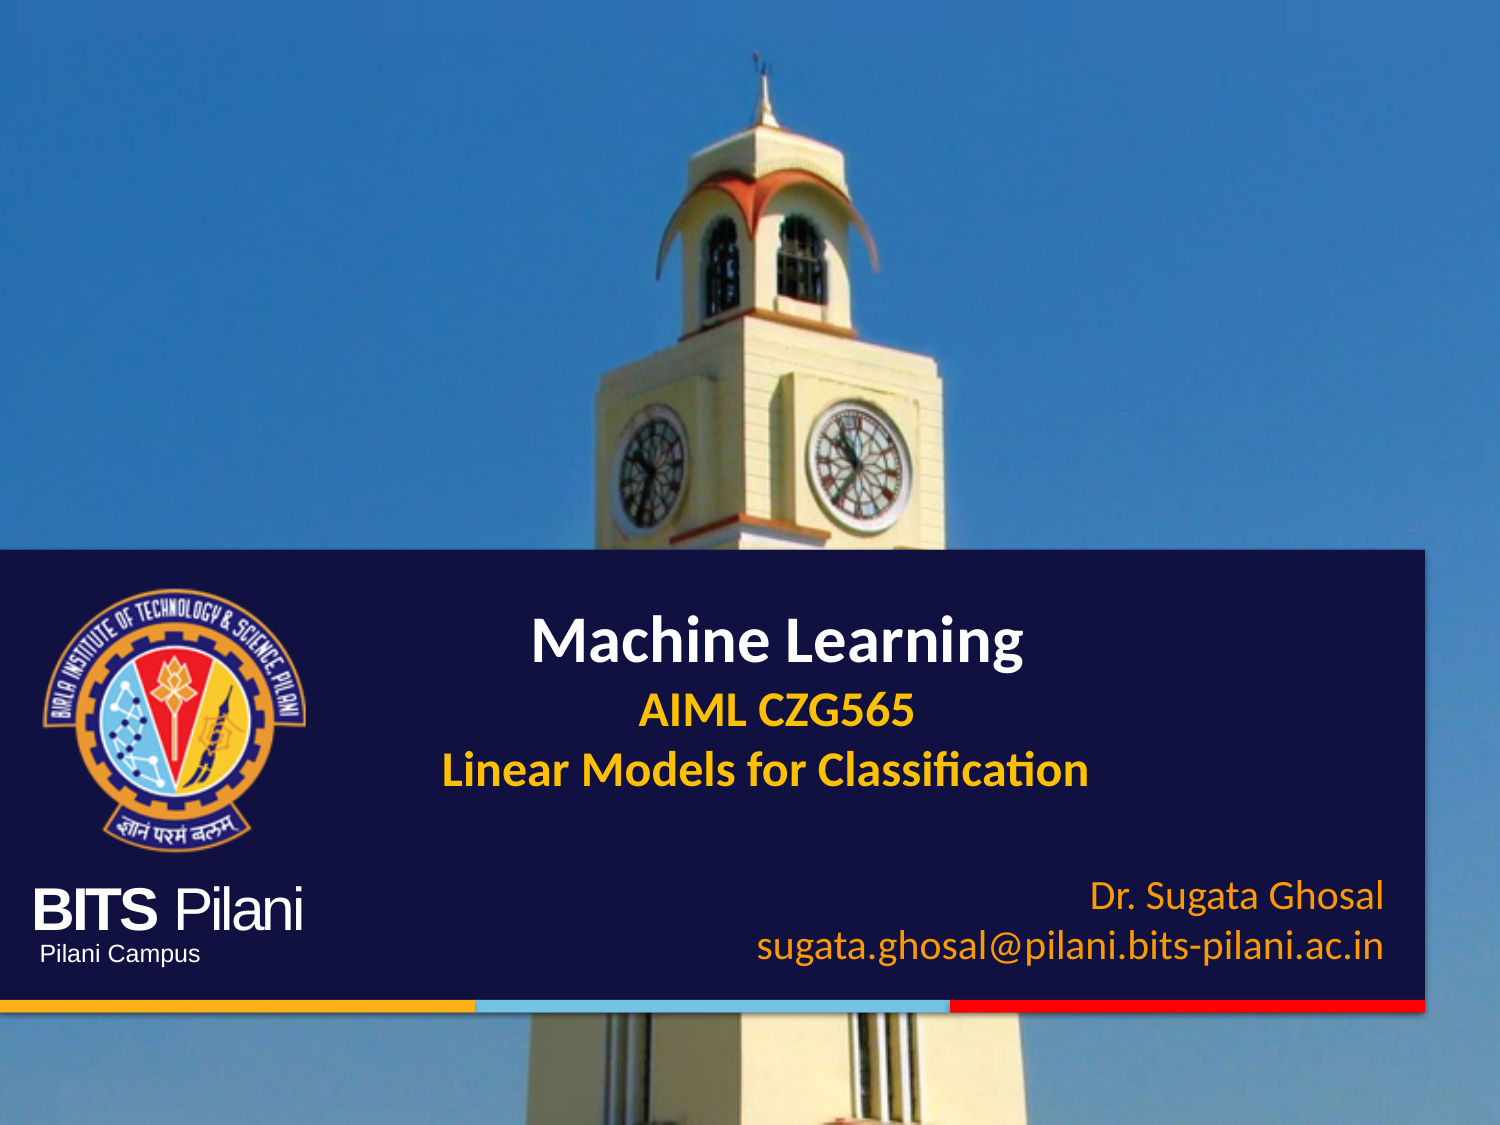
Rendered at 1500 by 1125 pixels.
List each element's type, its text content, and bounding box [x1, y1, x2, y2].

text_box Machine Learning AIML CZG565 Linear Models for Classification [131, 567, 1424, 905]
picture [0, 0, 1500, 1125]
text_box Dr. Sugata Ghosal sugata.ghosal@pilani.bits-pilani.ac.in [371, 887, 1400, 975]
